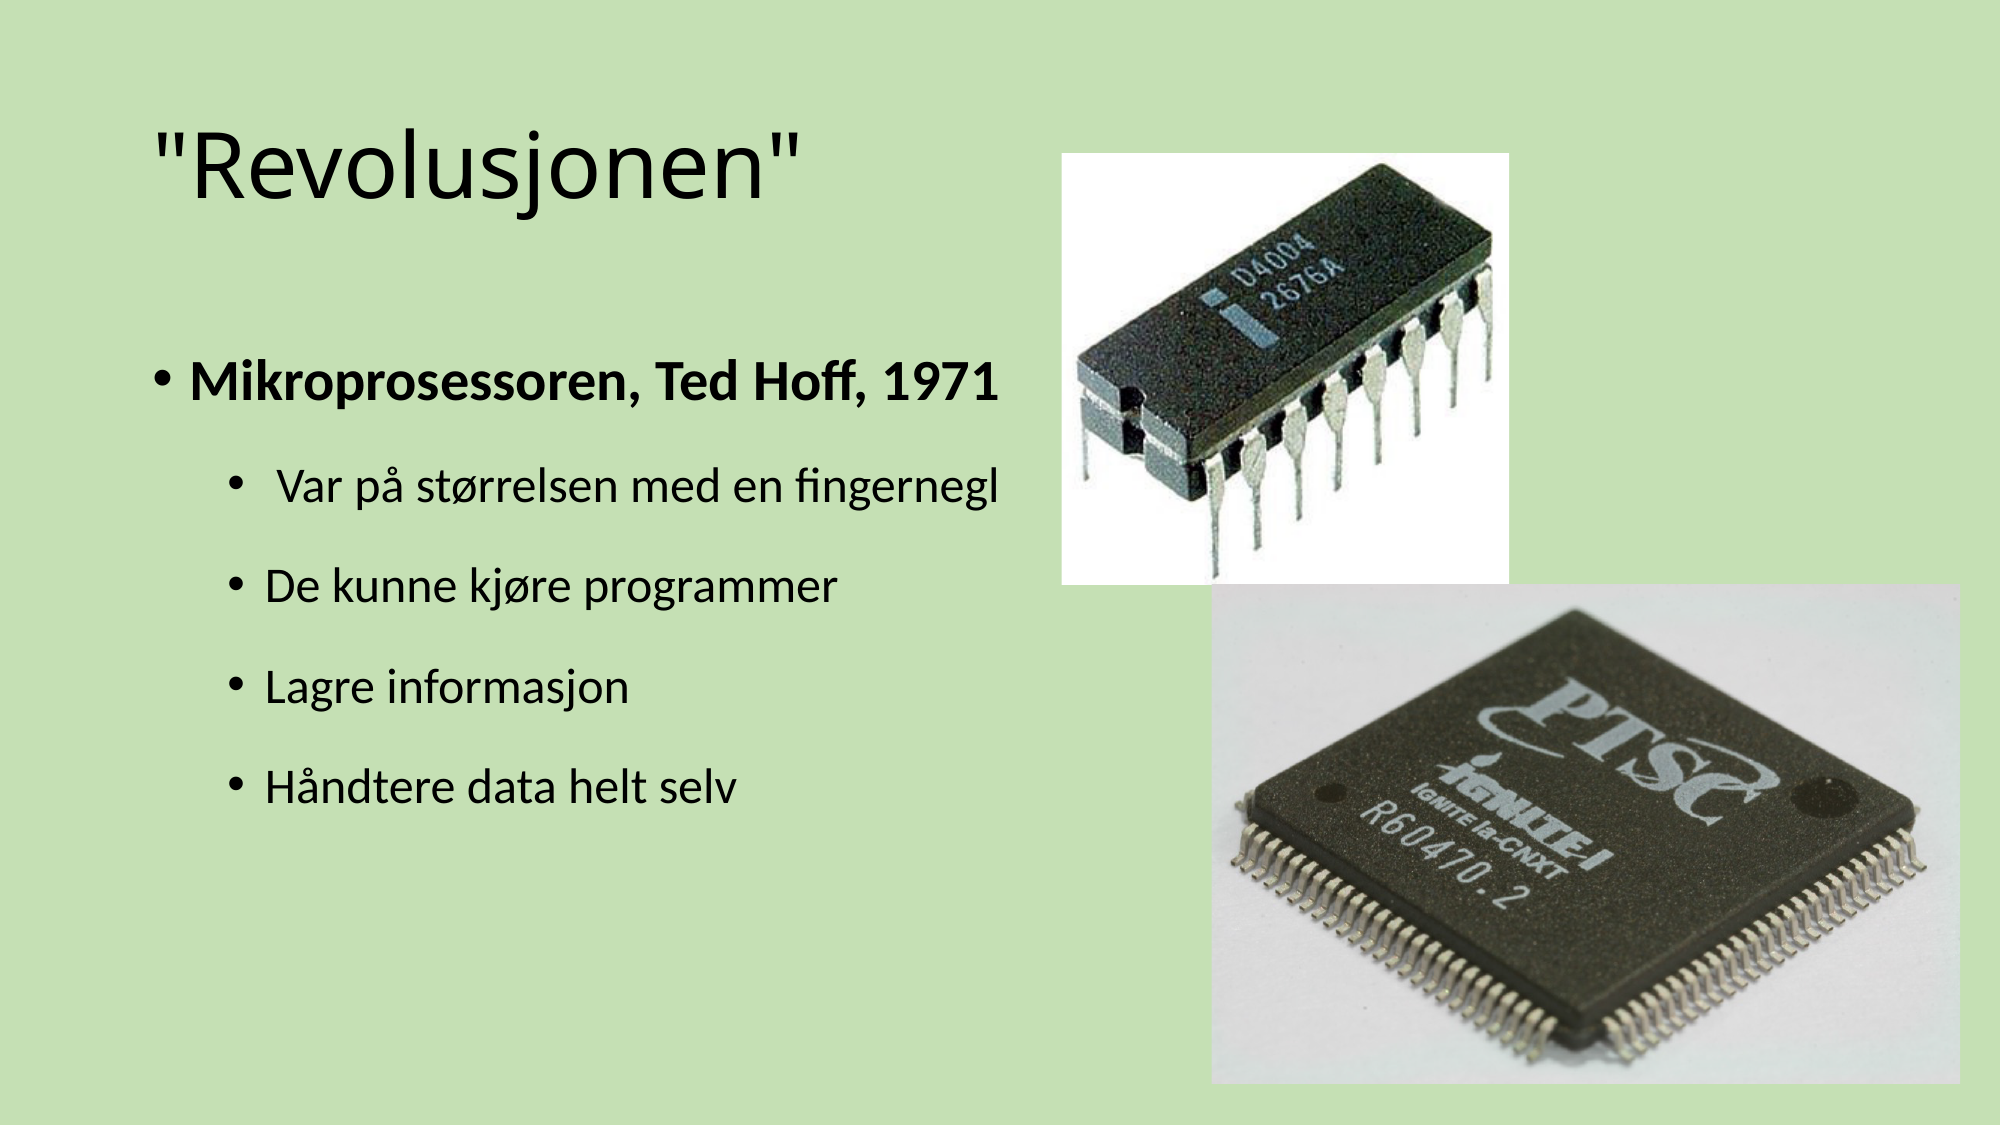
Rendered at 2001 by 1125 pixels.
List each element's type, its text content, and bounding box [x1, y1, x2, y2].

list Mikroprosessoren, Ted Hoff, 1971 Var på størrelsen med en fingernegl De kunne kjøre programmer Lagre informasjon Håndtere data helt selv [137, 299, 1091, 1014]
title "Revolusjonen" [137, 59, 1863, 278]
picture [1061, 153, 1961, 1084]
